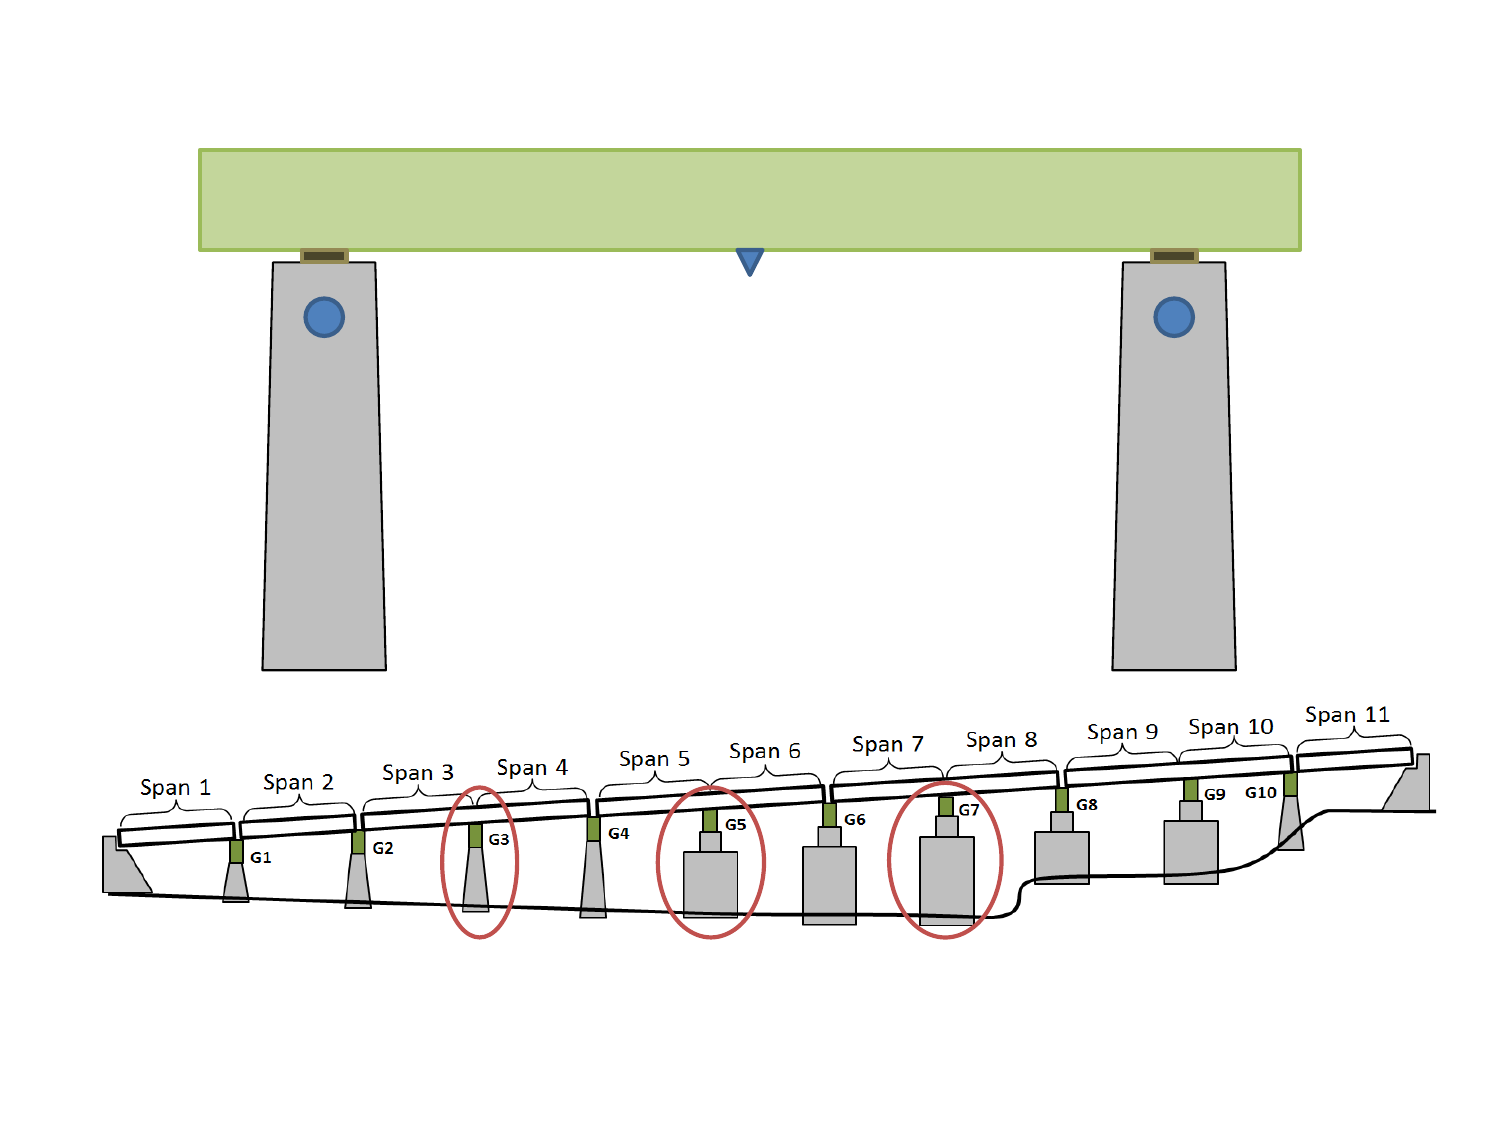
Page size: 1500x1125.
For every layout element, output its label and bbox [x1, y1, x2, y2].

picture [99, 687, 1438, 938]
text_box [1153, 296, 1196, 339]
text_box [300, 248, 349, 264]
text_box [1150, 248, 1199, 264]
text_box [260, 260, 388, 673]
text_box [1110, 260, 1238, 673]
text_box [303, 296, 346, 339]
text_box [735, 247, 765, 277]
text_box [198, 148, 1302, 252]
